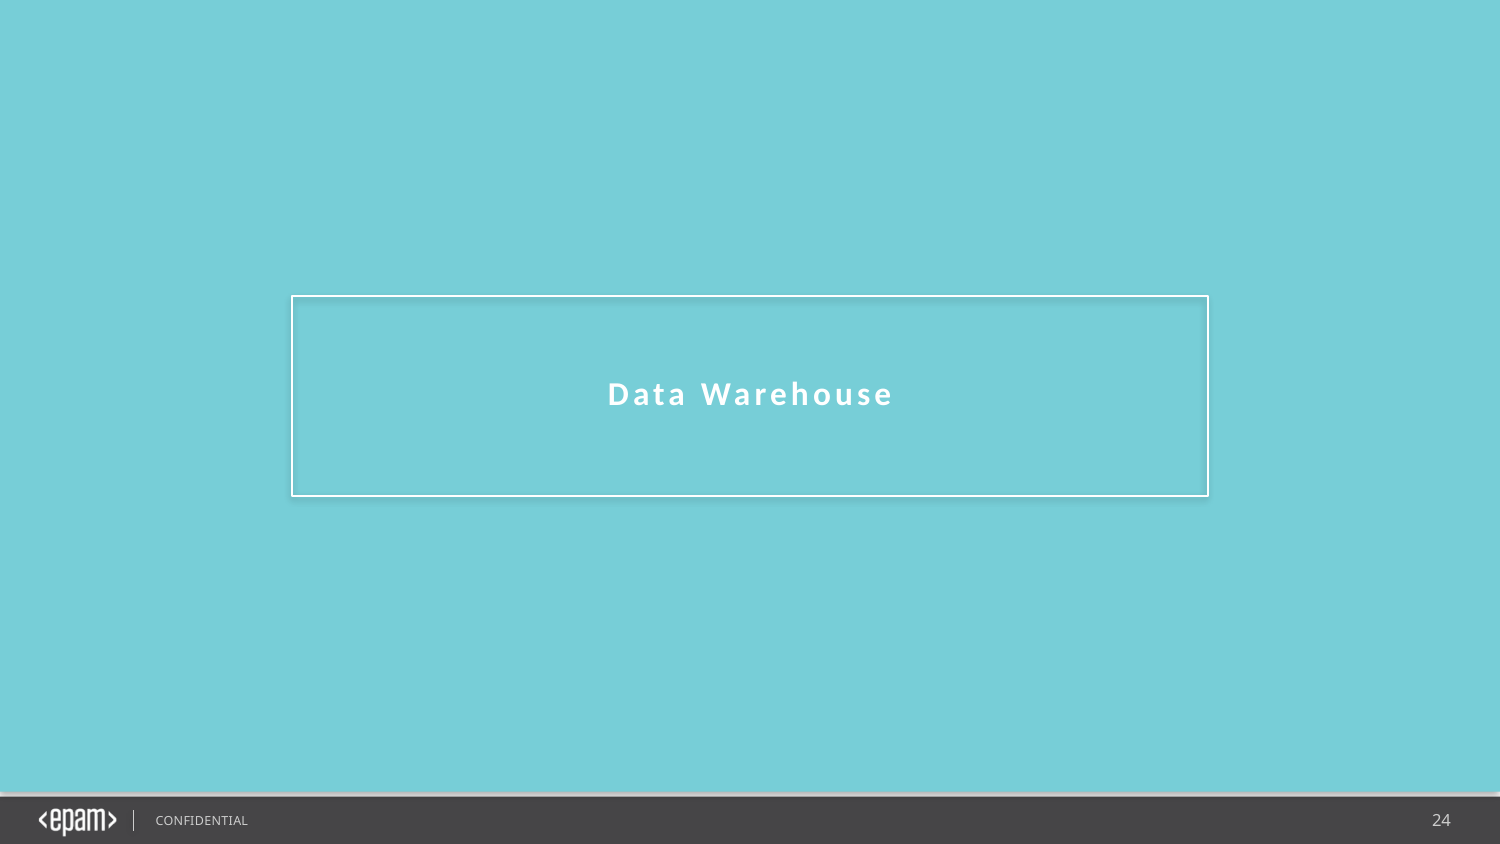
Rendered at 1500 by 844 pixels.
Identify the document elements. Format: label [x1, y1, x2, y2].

picture [38, 808, 117, 837]
text_box [291, 295, 1209, 497]
text_box [0, 0, 1500, 792]
